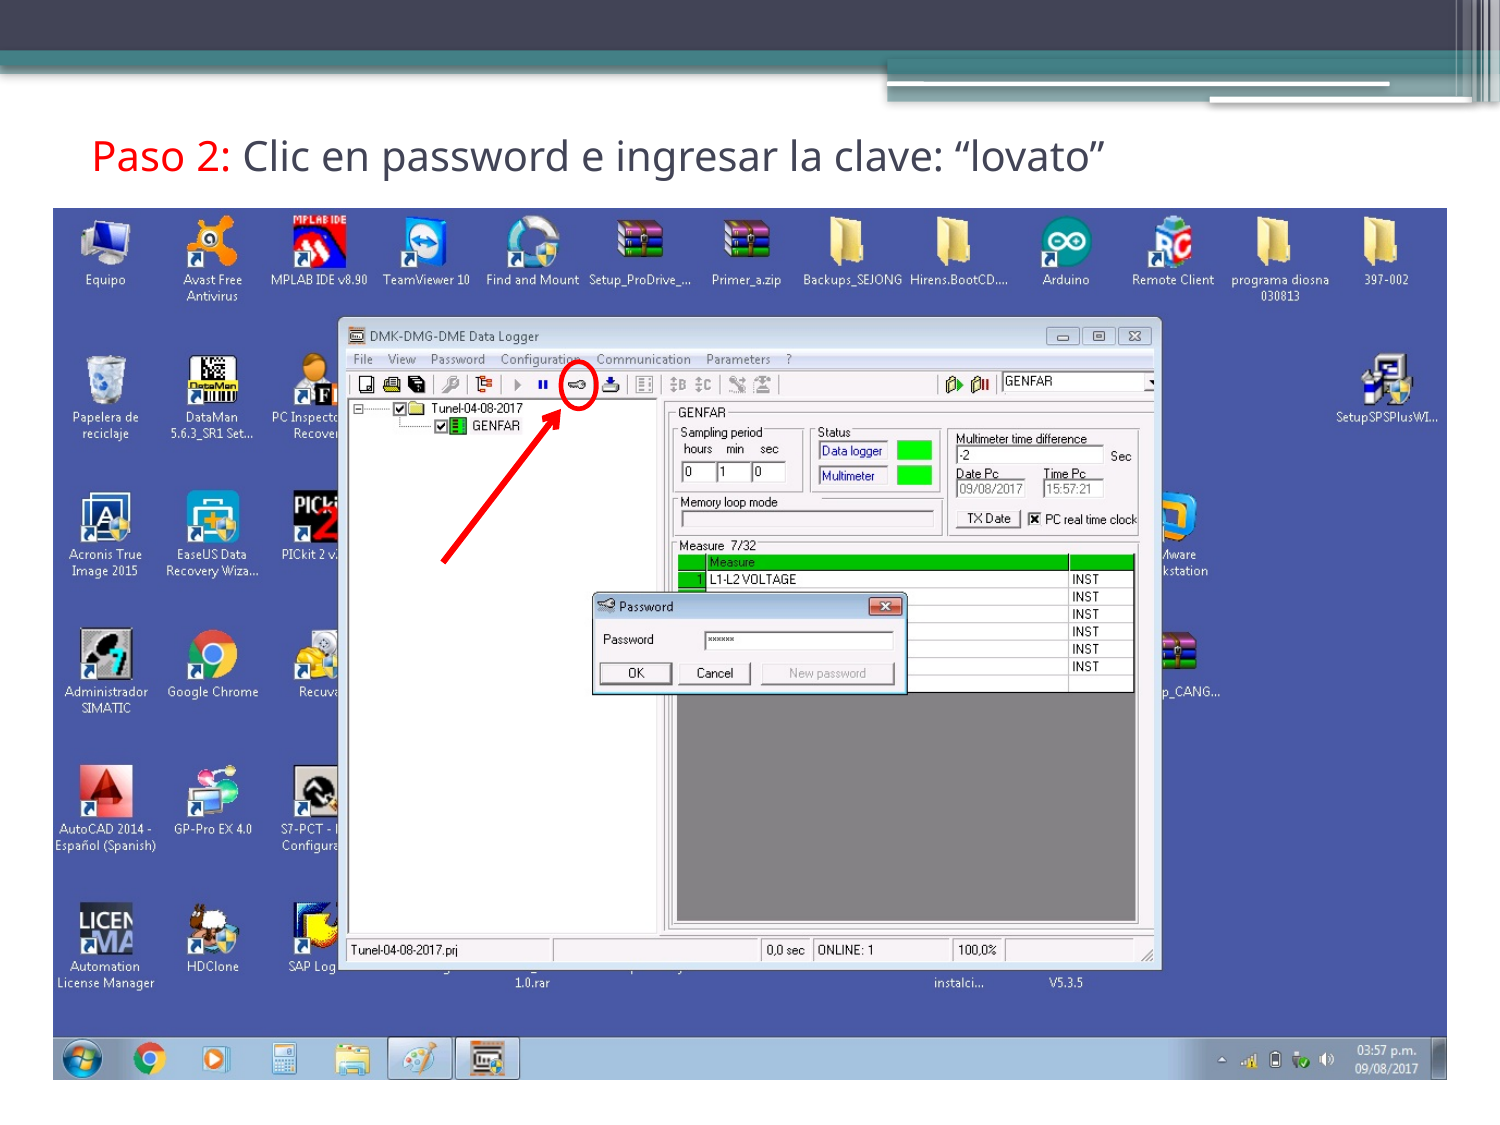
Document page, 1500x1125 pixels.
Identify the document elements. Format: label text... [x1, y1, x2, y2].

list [52, 207, 1448, 1080]
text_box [442, 408, 562, 563]
title Paso 2: Clic en password e ingresar la clave: “lovato” [76, 101, 1427, 205]
